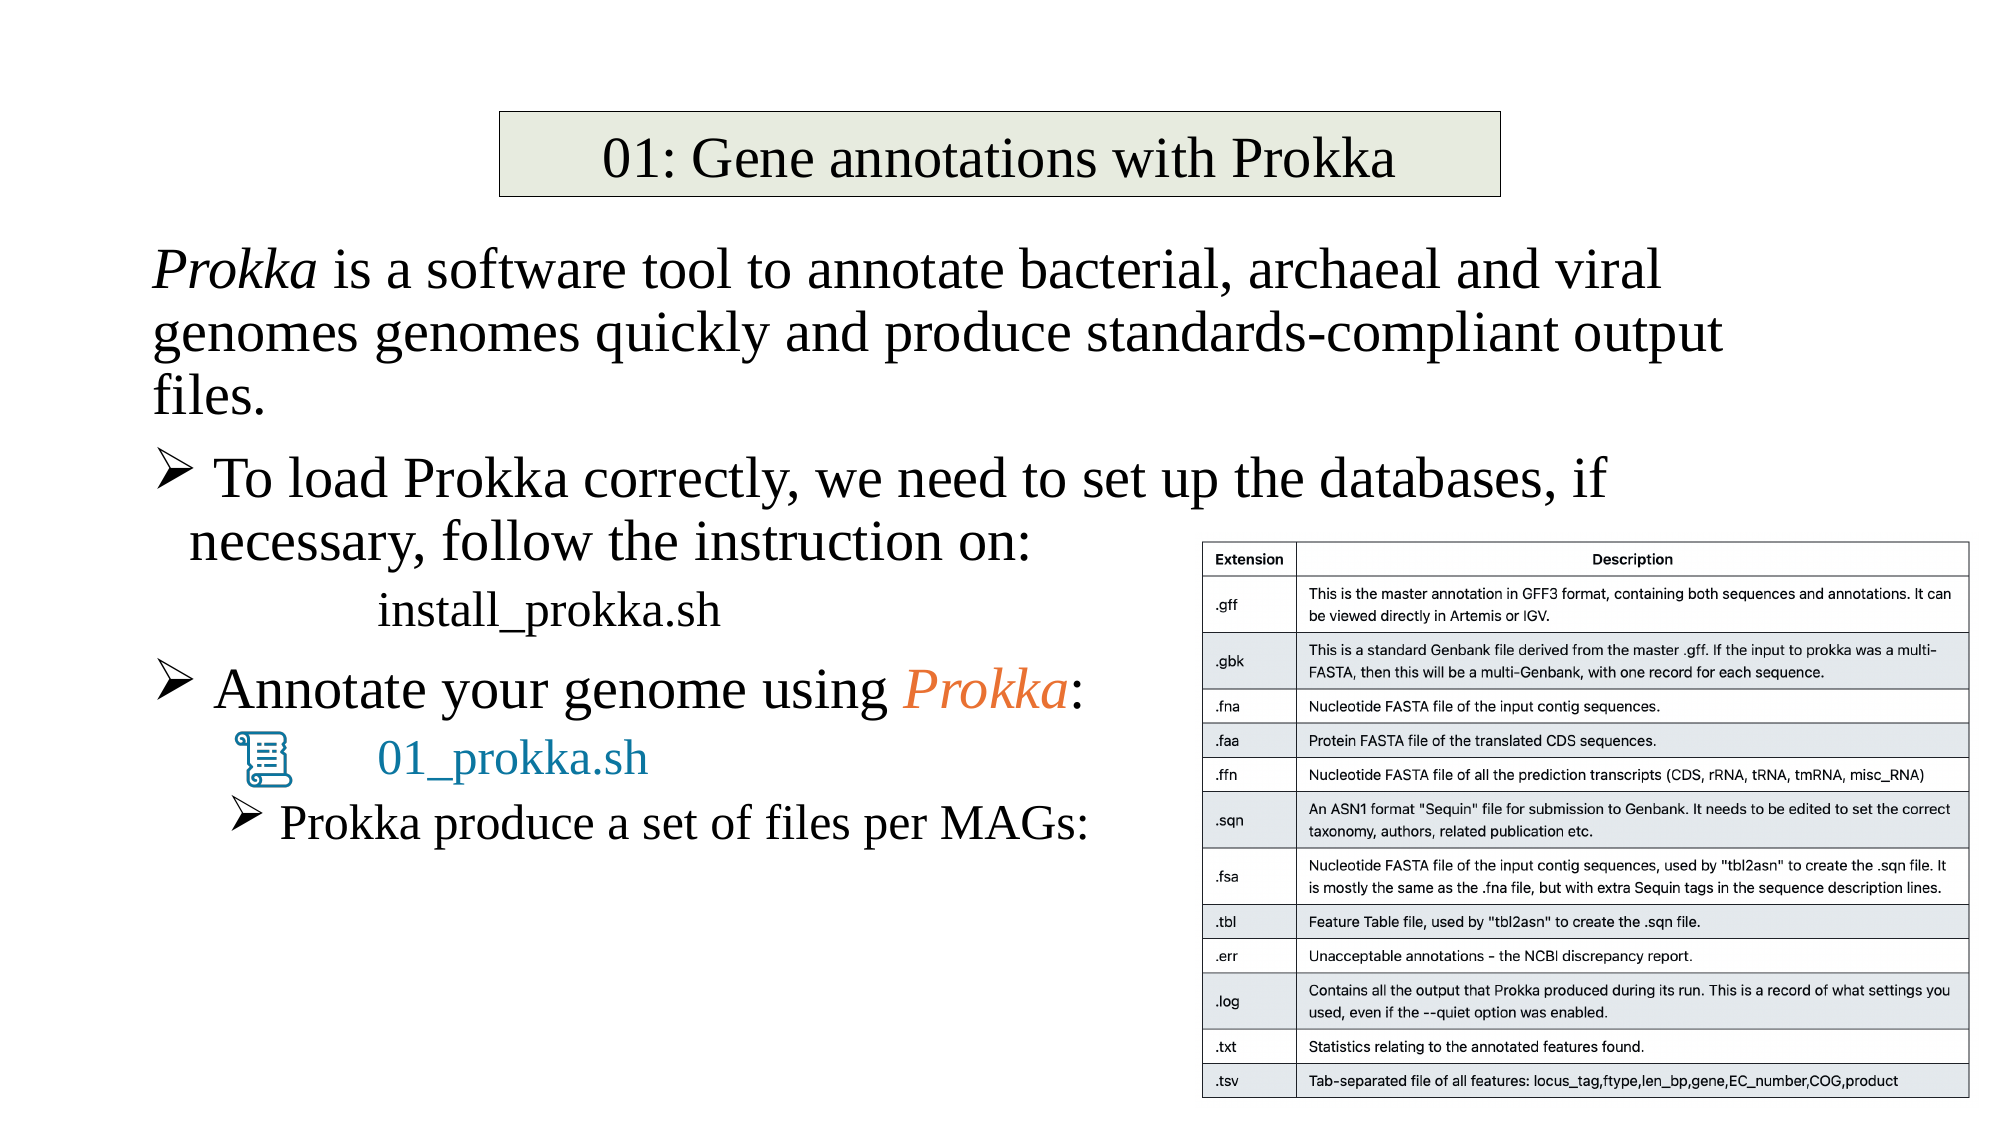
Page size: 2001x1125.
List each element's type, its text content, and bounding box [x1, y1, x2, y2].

picture [1195, 531, 1979, 1108]
list Prokka is a software tool to annotate bacterial, archaeal and viral genomes genomes quickly and produce standards-compliant output files. To load Prokka correctly, we need to set up the databases, if necessary, follow the instruction on: install_prokka.sh Annotate your genome using Prokka: 01_prokka.sh Prokka produce a set of files per MAGs: [137, 230, 1863, 1075]
picture [229, 724, 298, 794]
text_box 01: Gene annotations with Prokka [499, 111, 1501, 197]
